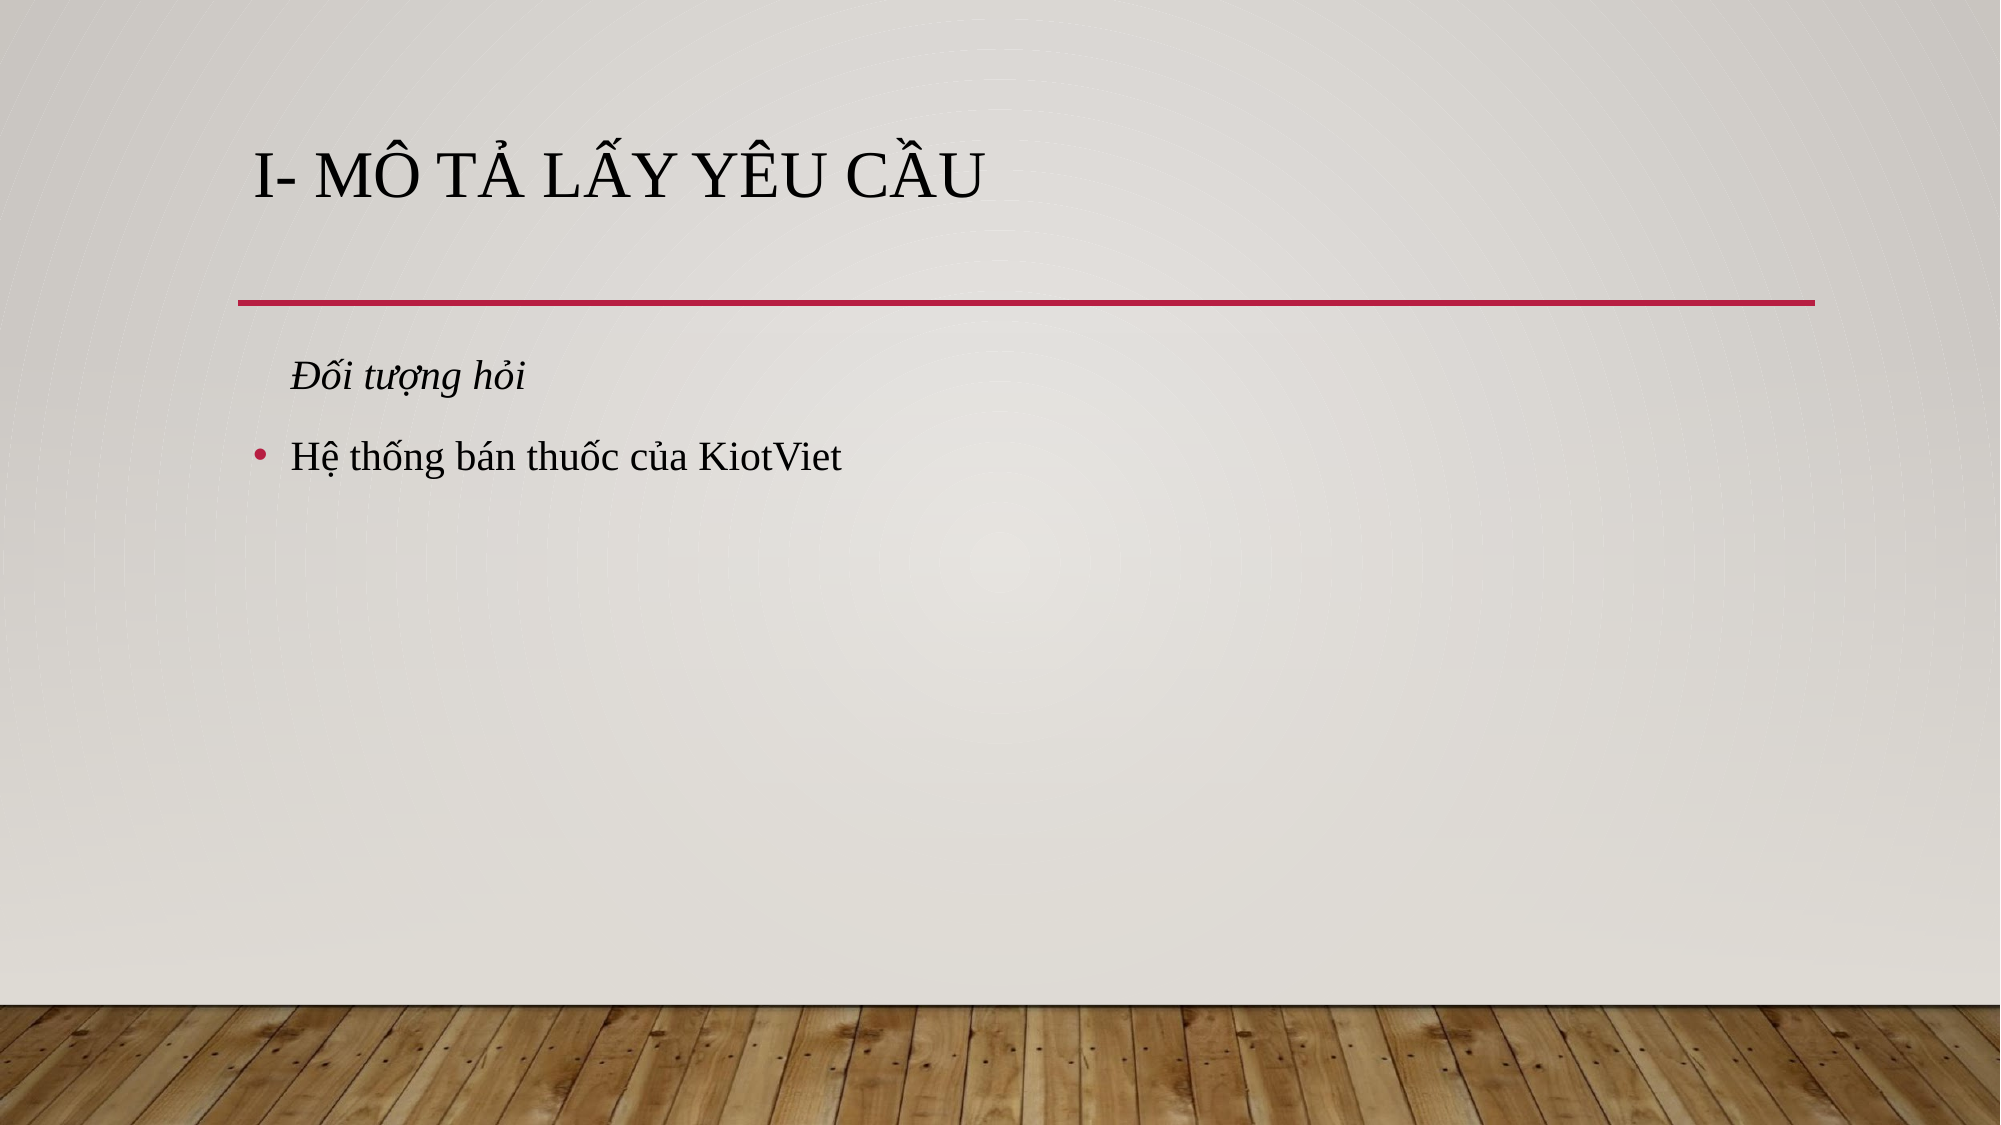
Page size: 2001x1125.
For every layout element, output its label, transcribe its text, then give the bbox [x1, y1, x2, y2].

title I- MÔ TẢ LẤY YÊU CẦU [238, 131, 1814, 305]
list Đối tượng hỏi Hệ thống bán thuốc của KiotViet [238, 330, 1814, 897]
picture [0, 1005, 2000, 1125]
